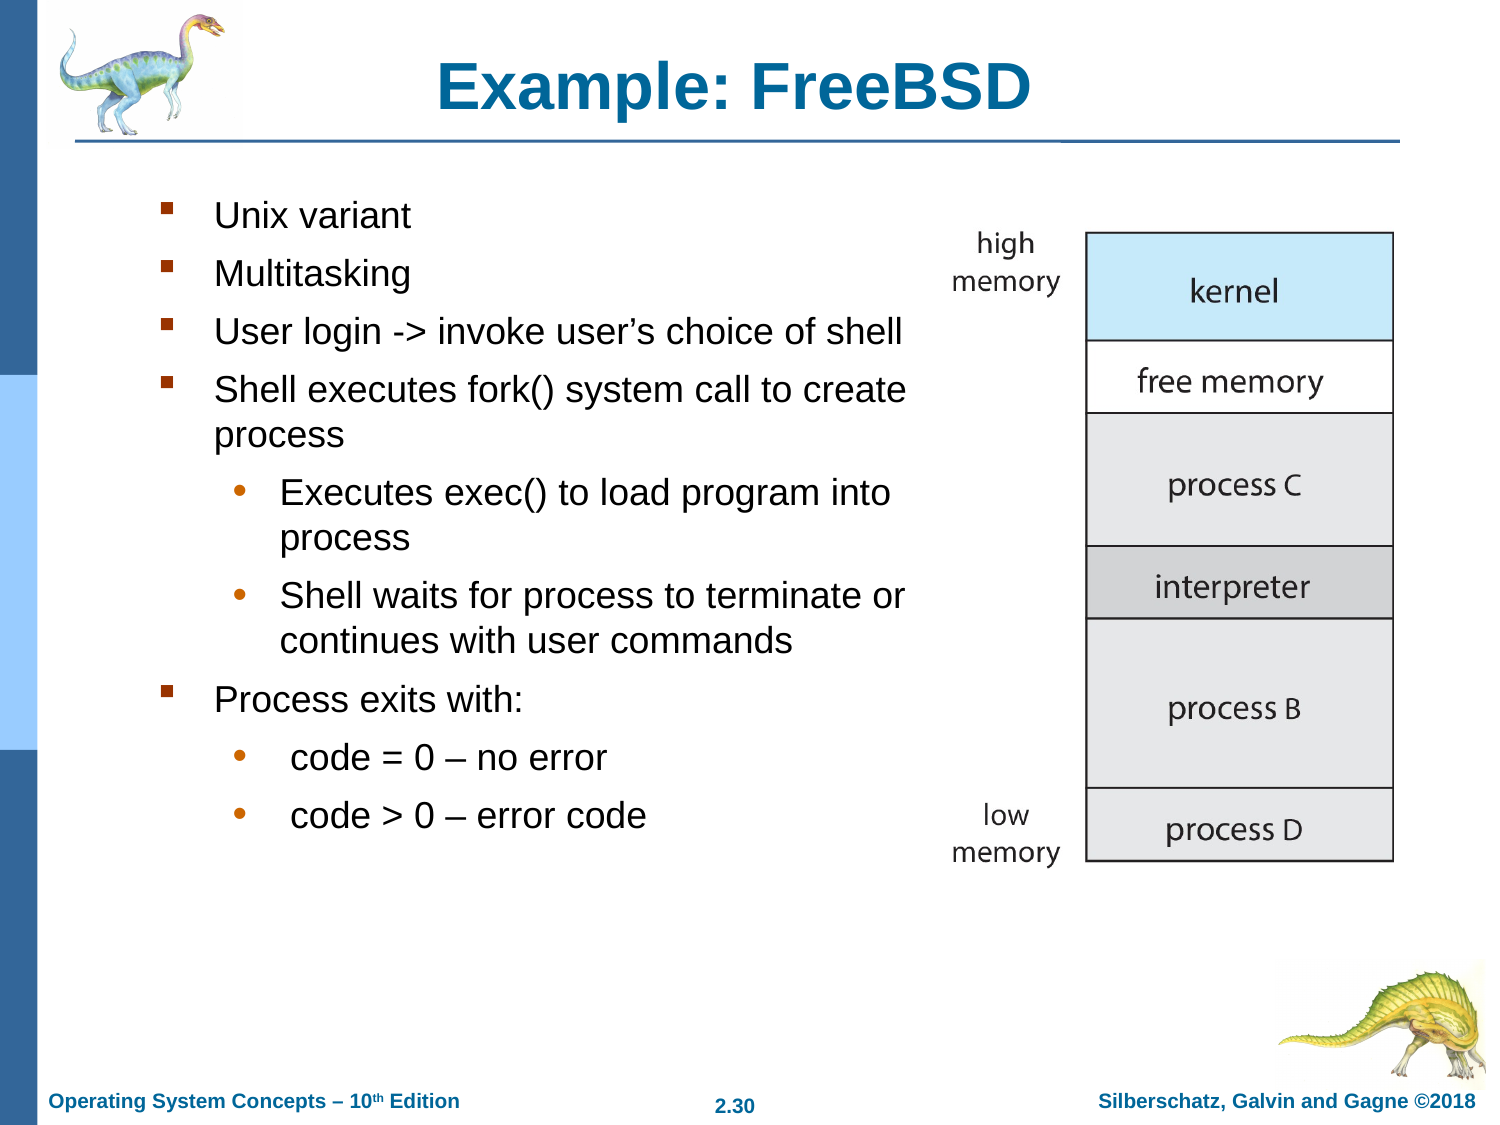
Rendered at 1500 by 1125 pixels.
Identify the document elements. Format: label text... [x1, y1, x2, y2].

picture [951, 227, 1395, 869]
list Unix variant Multitasking User login -> invoke user’s choice of shell Shell executes fork() system call to create process Executes exec() to load program into process Shell waits for process to terminate or continues with user commands Process exits with: code = 0 – no error code > 0 – error code [142, 183, 927, 904]
title Example: FreeBSD [75, 35, 1394, 130]
picture [46, 0, 243, 149]
picture [1275, 959, 1486, 1090]
